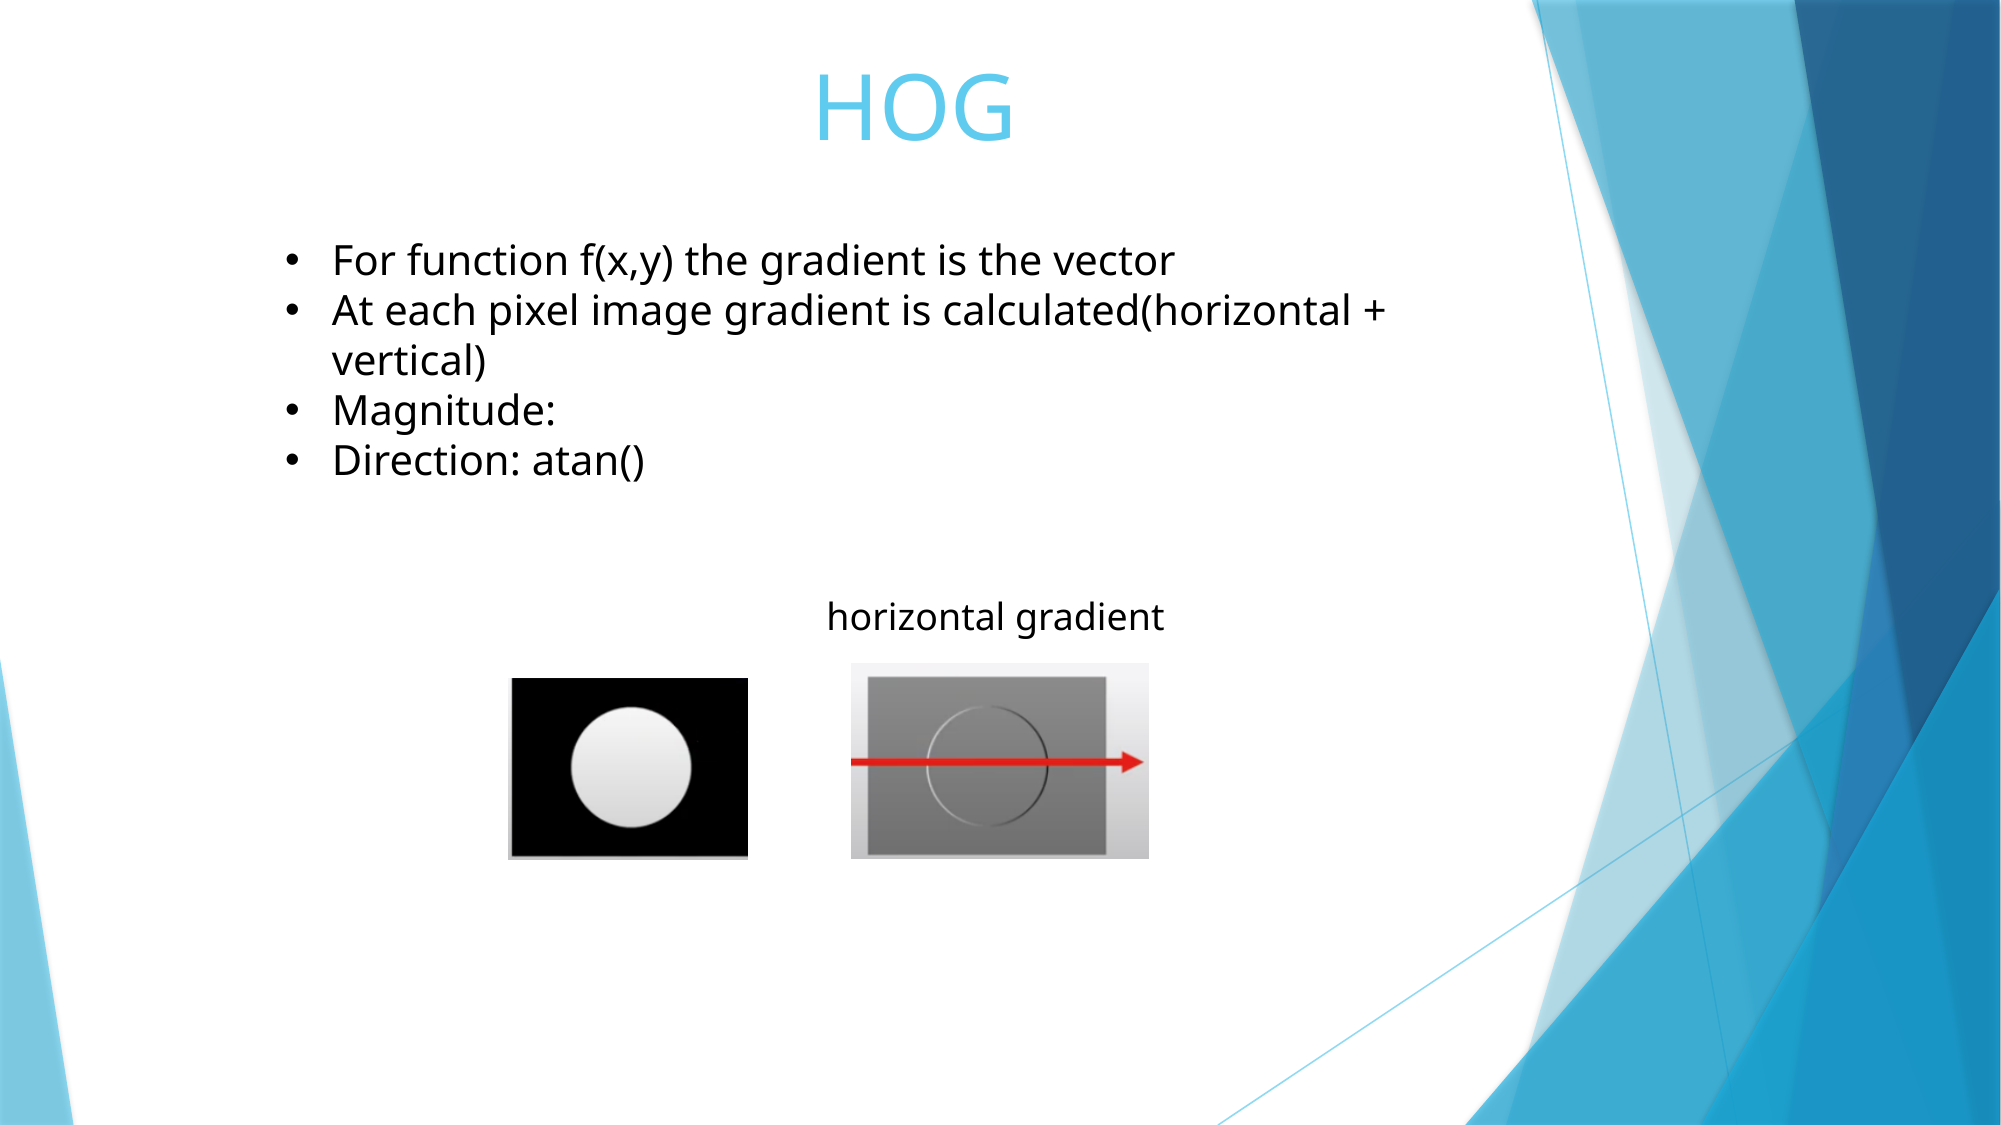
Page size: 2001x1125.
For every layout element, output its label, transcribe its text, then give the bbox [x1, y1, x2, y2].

picture [507, 677, 749, 860]
text_box horizontal gradient [811, 585, 1189, 646]
title HOG [264, 41, 1565, 258]
picture [850, 662, 1150, 860]
